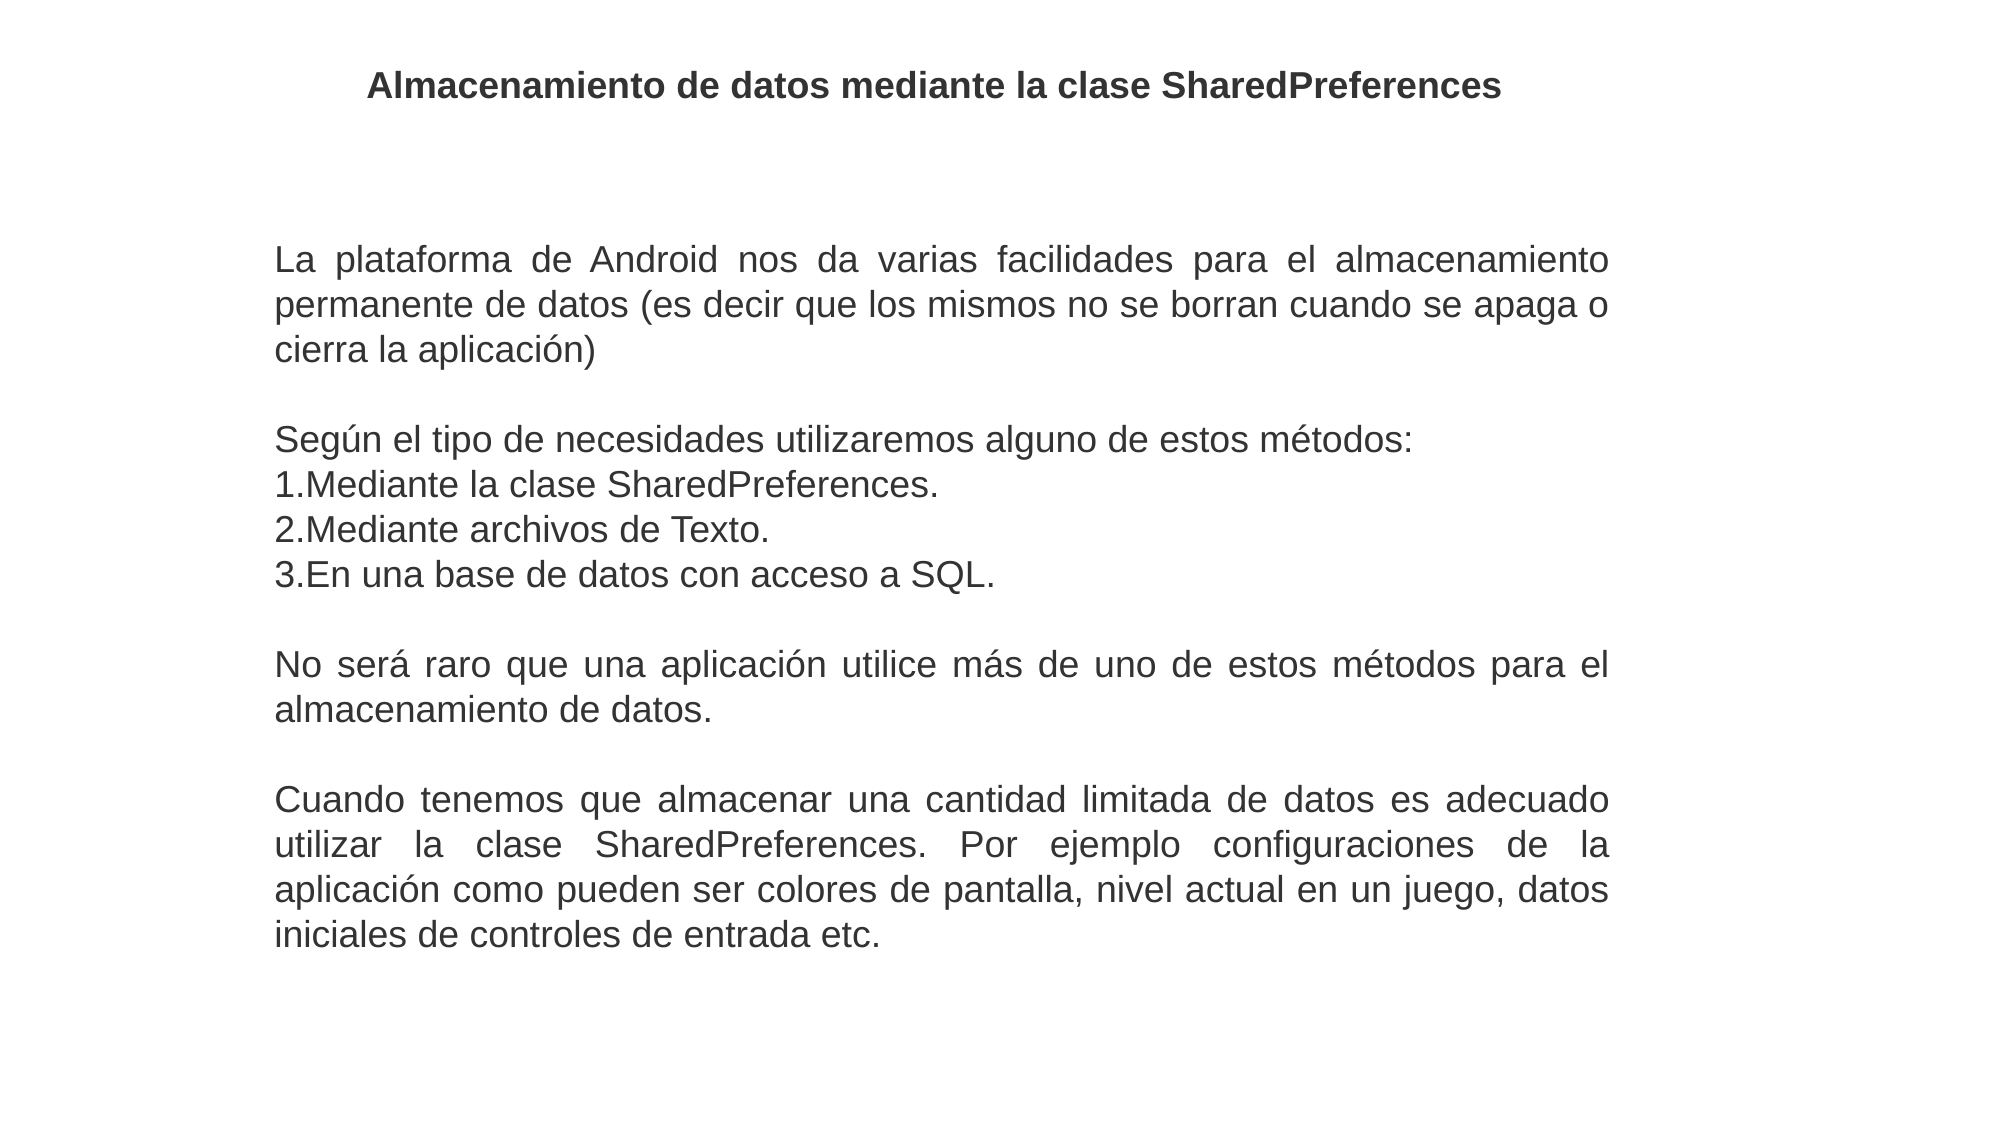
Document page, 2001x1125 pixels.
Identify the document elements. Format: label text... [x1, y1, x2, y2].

text_box La plataforma de Android nos da varias facilidades para el almacenamiento permanente de datos (es decir que los mismos no se borran cuando se apaga o cierra la aplicación) Según el tipo de necesidades utilizaremos alguno de estos métodos: Mediante la clase SharedPreferences. Mediante archivos de Texto. En una base de datos con acceso a SQL. No será raro que una aplicación utilice más de uno de estos métodos para el almacenamiento de datos. Cuando tenemos que almacenar una cantidad limitada de datos es adecuado utilizar la clase SharedPreferences. Por ejemplo configuraciones de la aplicación como pueden ser colores de pantalla, nivel actual en un juego, datos iniciales de controles de entrada etc. [259, 228, 1625, 963]
text_box Almacenamiento de datos mediante la clase SharedPreferences [351, 53, 1533, 114]
